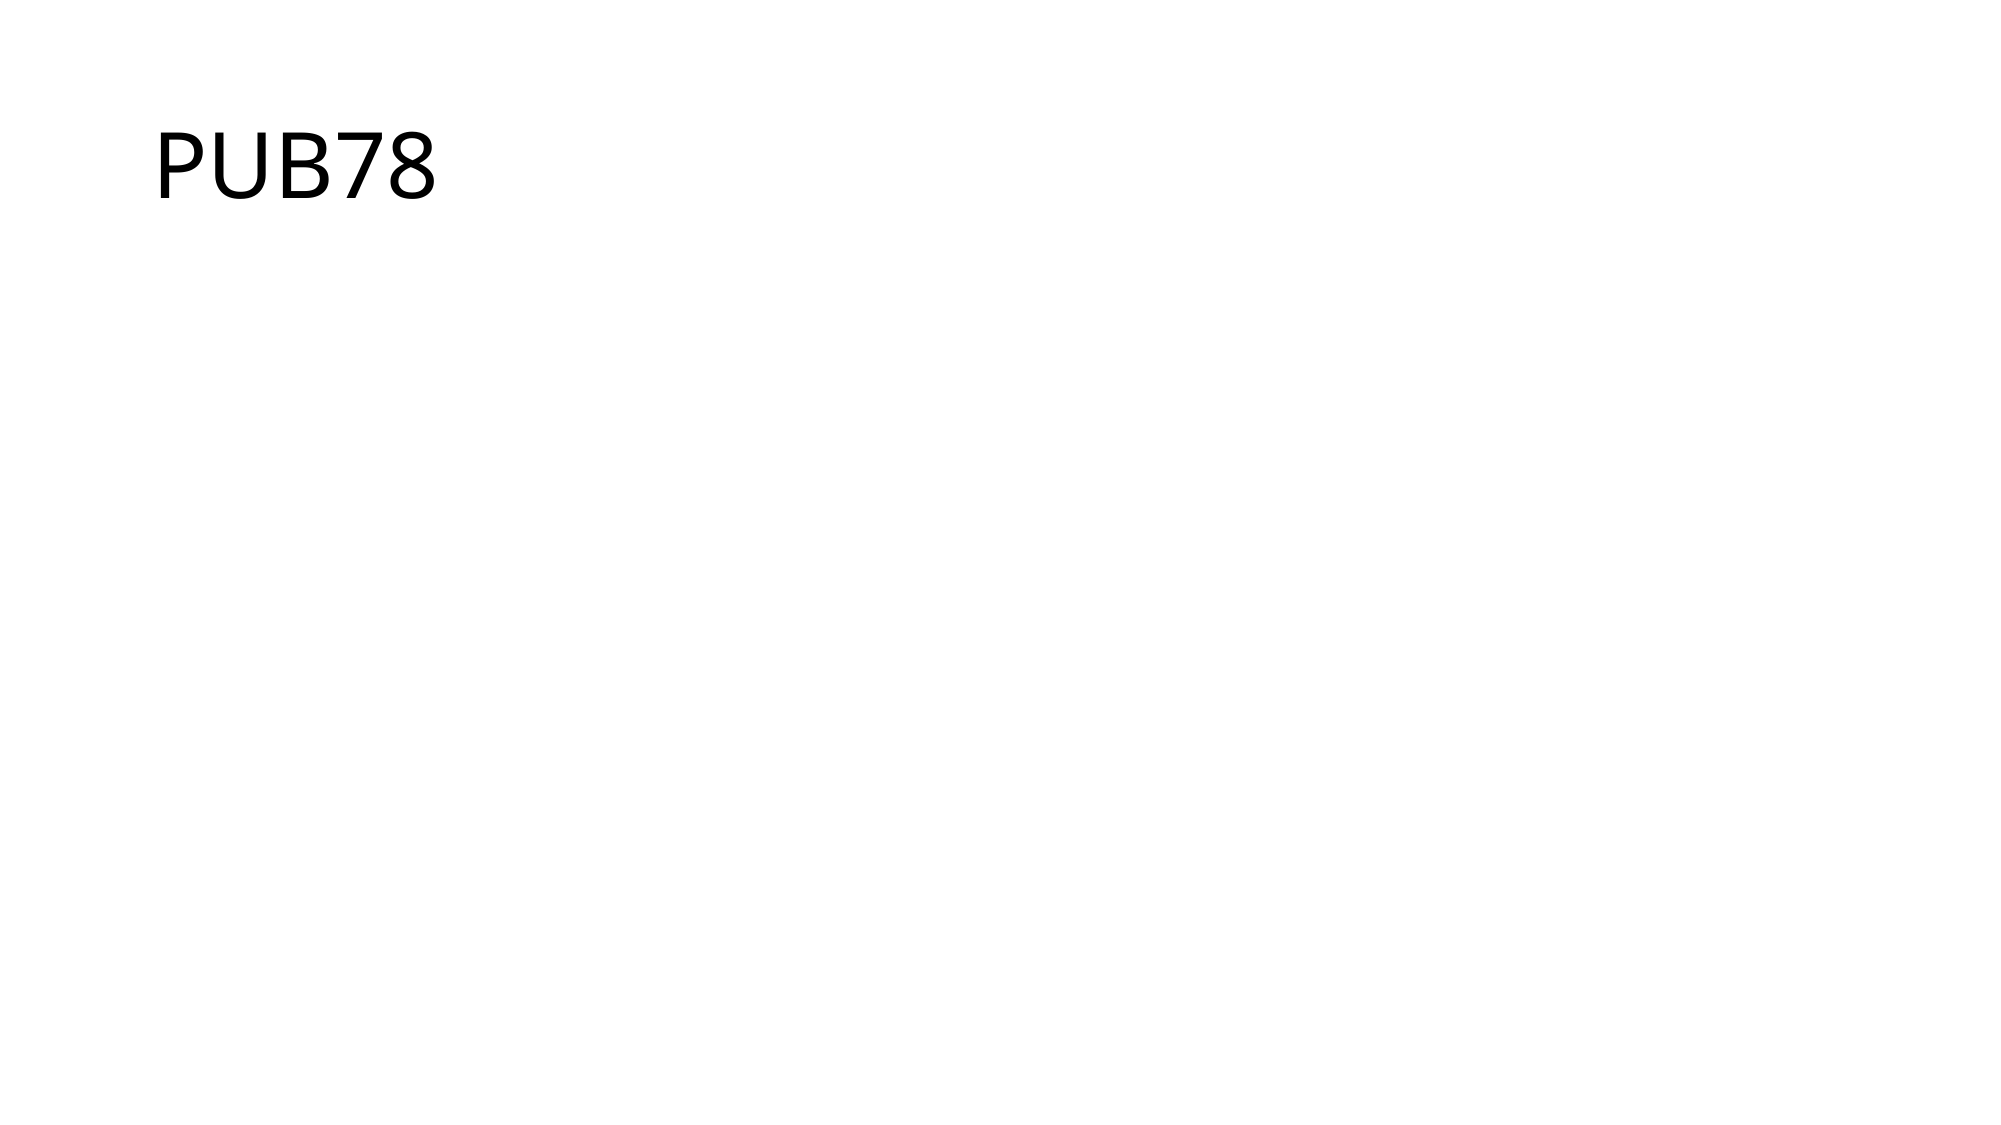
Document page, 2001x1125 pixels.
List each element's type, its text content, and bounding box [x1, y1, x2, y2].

title PUB78 [137, 59, 1863, 278]
